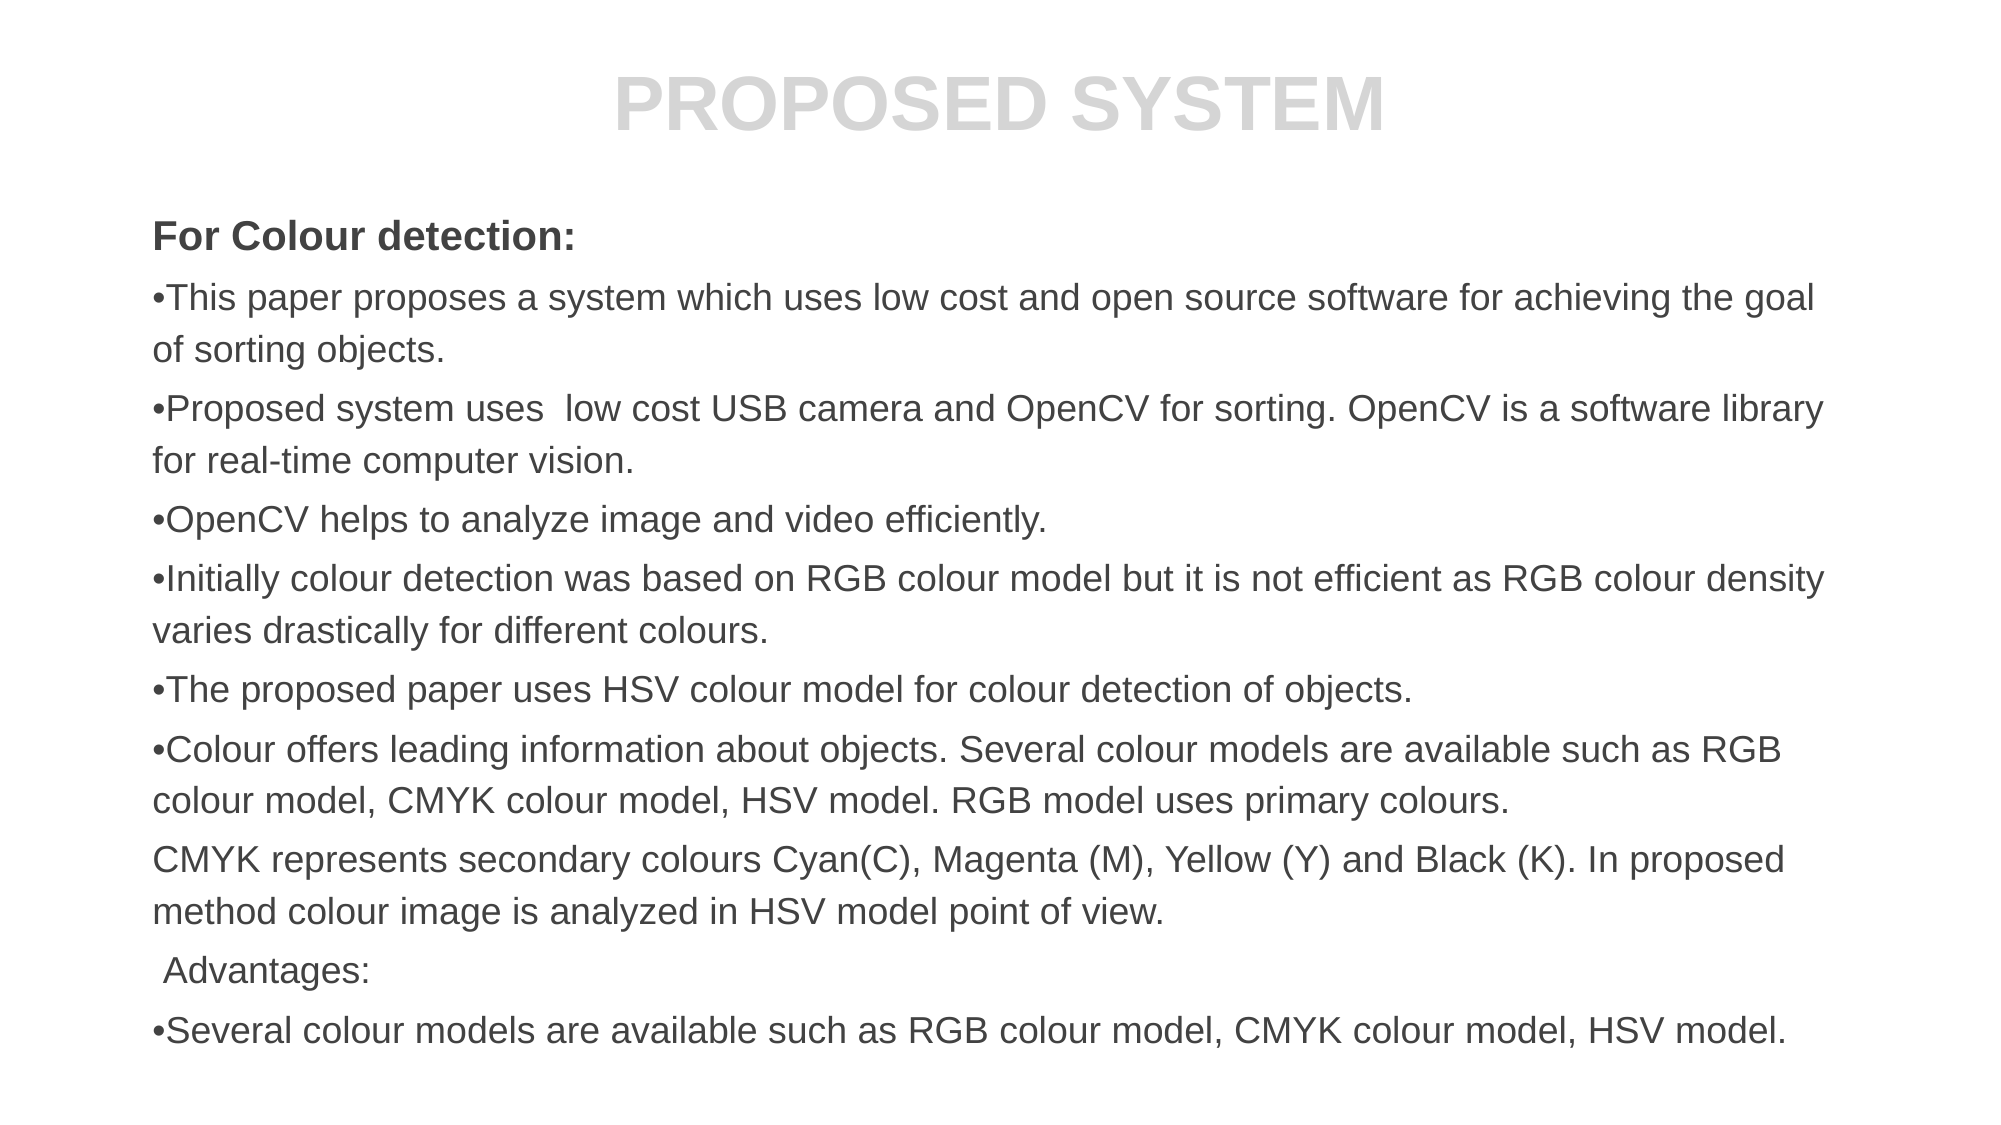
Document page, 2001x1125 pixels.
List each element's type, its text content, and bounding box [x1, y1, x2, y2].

list For Colour detection: •This paper proposes a system which uses low cost and open source software for achieving the goal of sorting objects. •Proposed system uses low cost USB camera and OpenCV for sorting. OpenCV is a software library for real-time computer vision. •OpenCV helps to analyze image and video efficiently. •Initially colour detection was based on RGB colour model but it is not efficient as RGB colour density varies drastically for different colours. •The proposed paper uses HSV colour model for colour detection of objects. •Colour offers leading information about objects. Several colour models are available such as RGB colour model, CMYK colour model, HSV model. RGB model uses primary colours. CMYK represents secondary colours Cyan(C), Magenta (M), Yellow (Y) and Black (K). In proposed method colour image is analyzed in HSV model point of view. Advantages: •Several colour models are available such as RGB colour model, CMYK colour model, HSV model. [137, 193, 1863, 989]
title PROPOSED SYSTEM [99, 6, 1900, 194]
